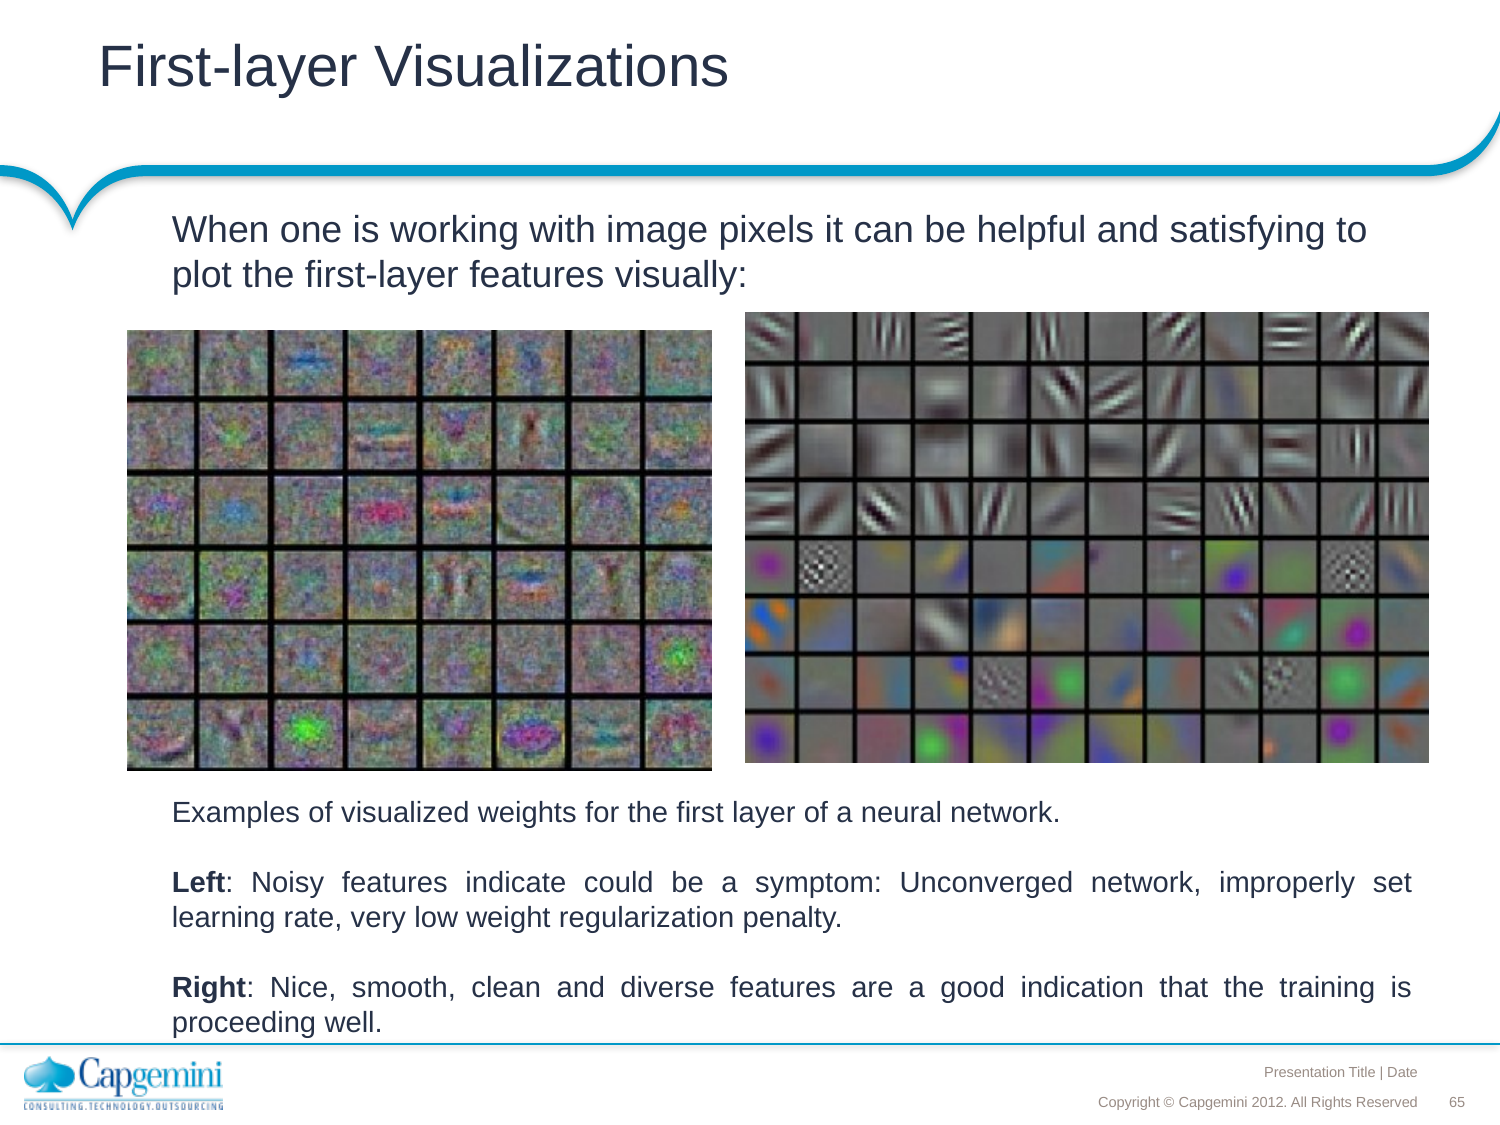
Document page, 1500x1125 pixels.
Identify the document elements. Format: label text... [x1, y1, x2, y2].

text_box When one is working with image pixels it can be helpful and satisfying to plot the first-layer features visually: [157, 197, 1429, 303]
picture [127, 329, 712, 772]
title First-layer Visualizations [50, 3, 1400, 134]
text_box Examples of visualized weights for the first layer of a neural network. Left: Noisy features indicate could be a symptom: Unconverged network, improperly set learning rate, very low weight regularization penalty. Right: Nice, smooth, clean and diverse features are a good indication that the training is proceeding well. [157, 786, 1429, 1046]
picture [745, 312, 1429, 764]
picture [24, 1056, 223, 1110]
